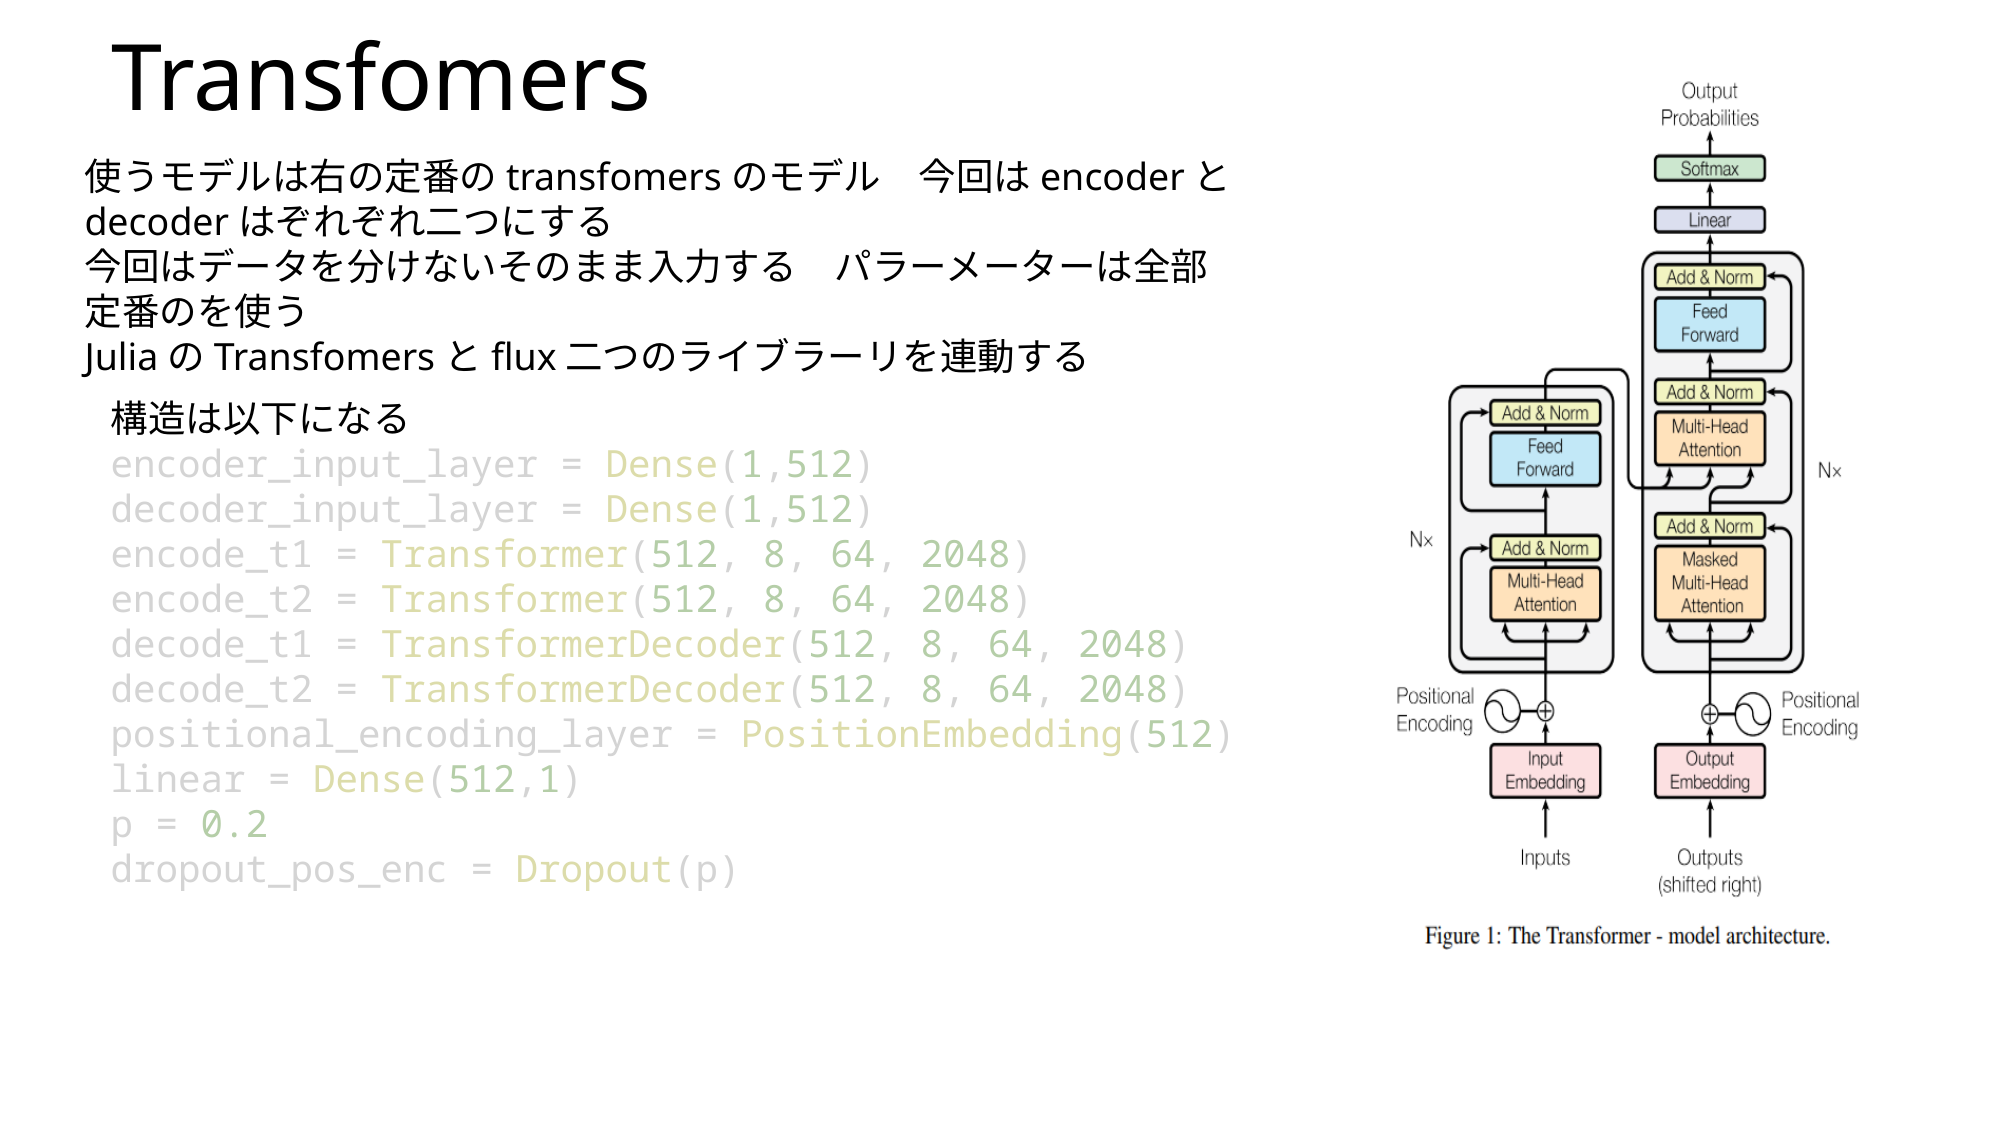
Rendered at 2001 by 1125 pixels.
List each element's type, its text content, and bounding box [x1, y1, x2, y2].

text_box 構造は以下になる encoder_input_layer = Dense(1,512) decoder_input_layer = Dense(1,512) encode_t1 = Transformer(512, 8, 64, 2048) encode_t2 = Transformer(512, 8, 64, 2048) decode_t1 = TransformerDecoder(512, 8, 64, 2048) decode_t2 = TransformerDecoder(512, 8, 64, 2048) positional_encoding_layer = PositionEmbedding(512) linear = Dense(512,1) p = 0.2 dropout_pos_enc = Dropout(p) [95, 387, 1278, 943]
title Transfomers [95, 0, 1821, 162]
text_box 使うモデルは右の定番のtransfomersのモデル 今回はencoderとdecoderはぞれぞれ二つにする 今回はデータを分けないそのまま入力する パラーメーターは全部定番のを使う JuliaのTransfomersとflux二つのライブラーリを連動する [69, 145, 1252, 386]
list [1331, 41, 1904, 984]
